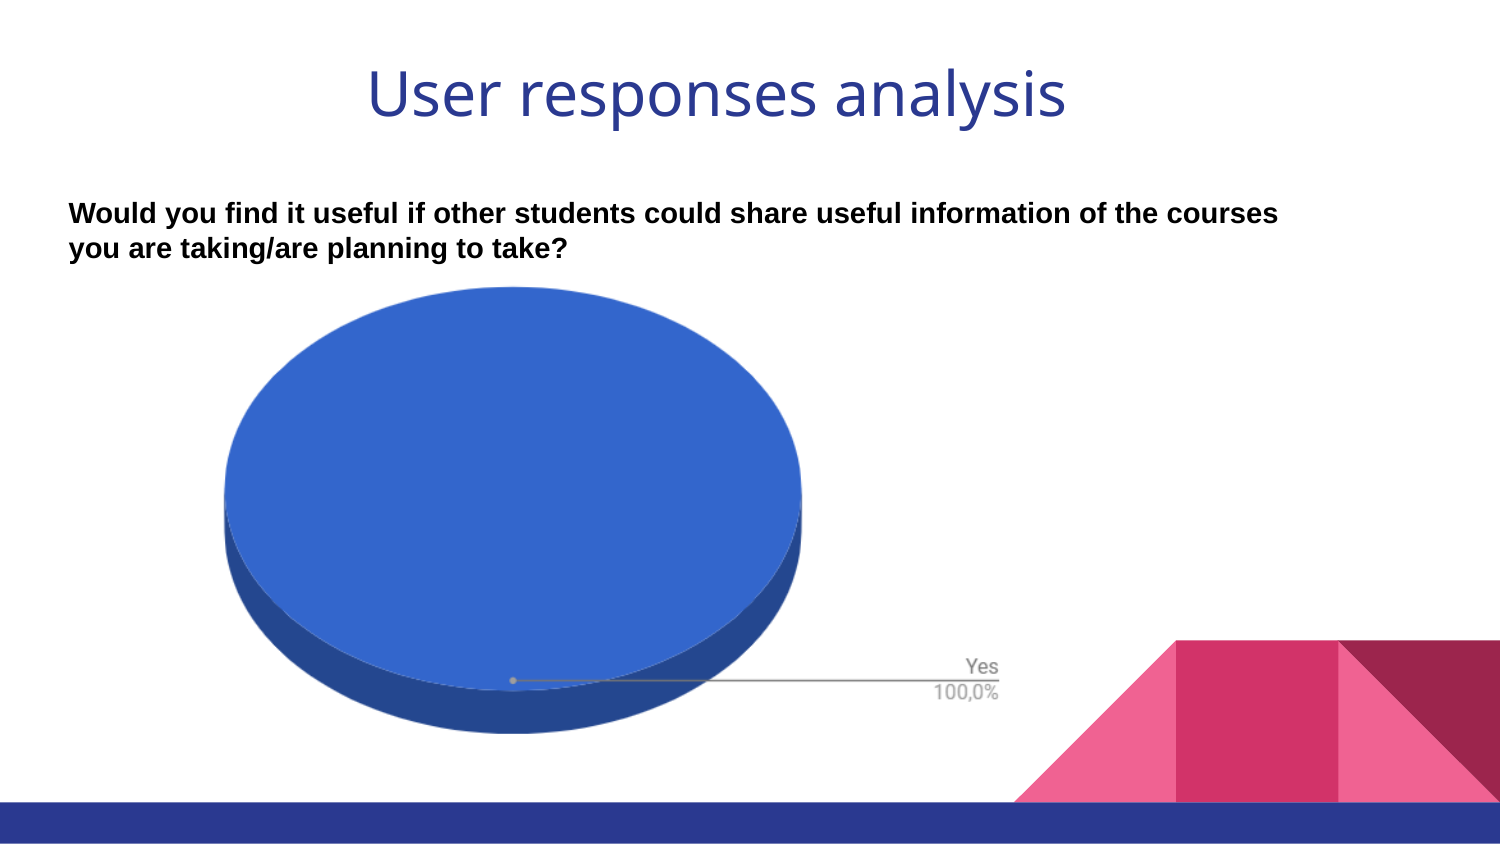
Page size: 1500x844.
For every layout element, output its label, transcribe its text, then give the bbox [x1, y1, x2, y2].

text_box User responses analysis [164, 39, 1271, 133]
text_box Would you find it useful if other students could share useful information of the courses you are taking/are planning to take? [53, 179, 1337, 242]
picture [212, 270, 1011, 752]
